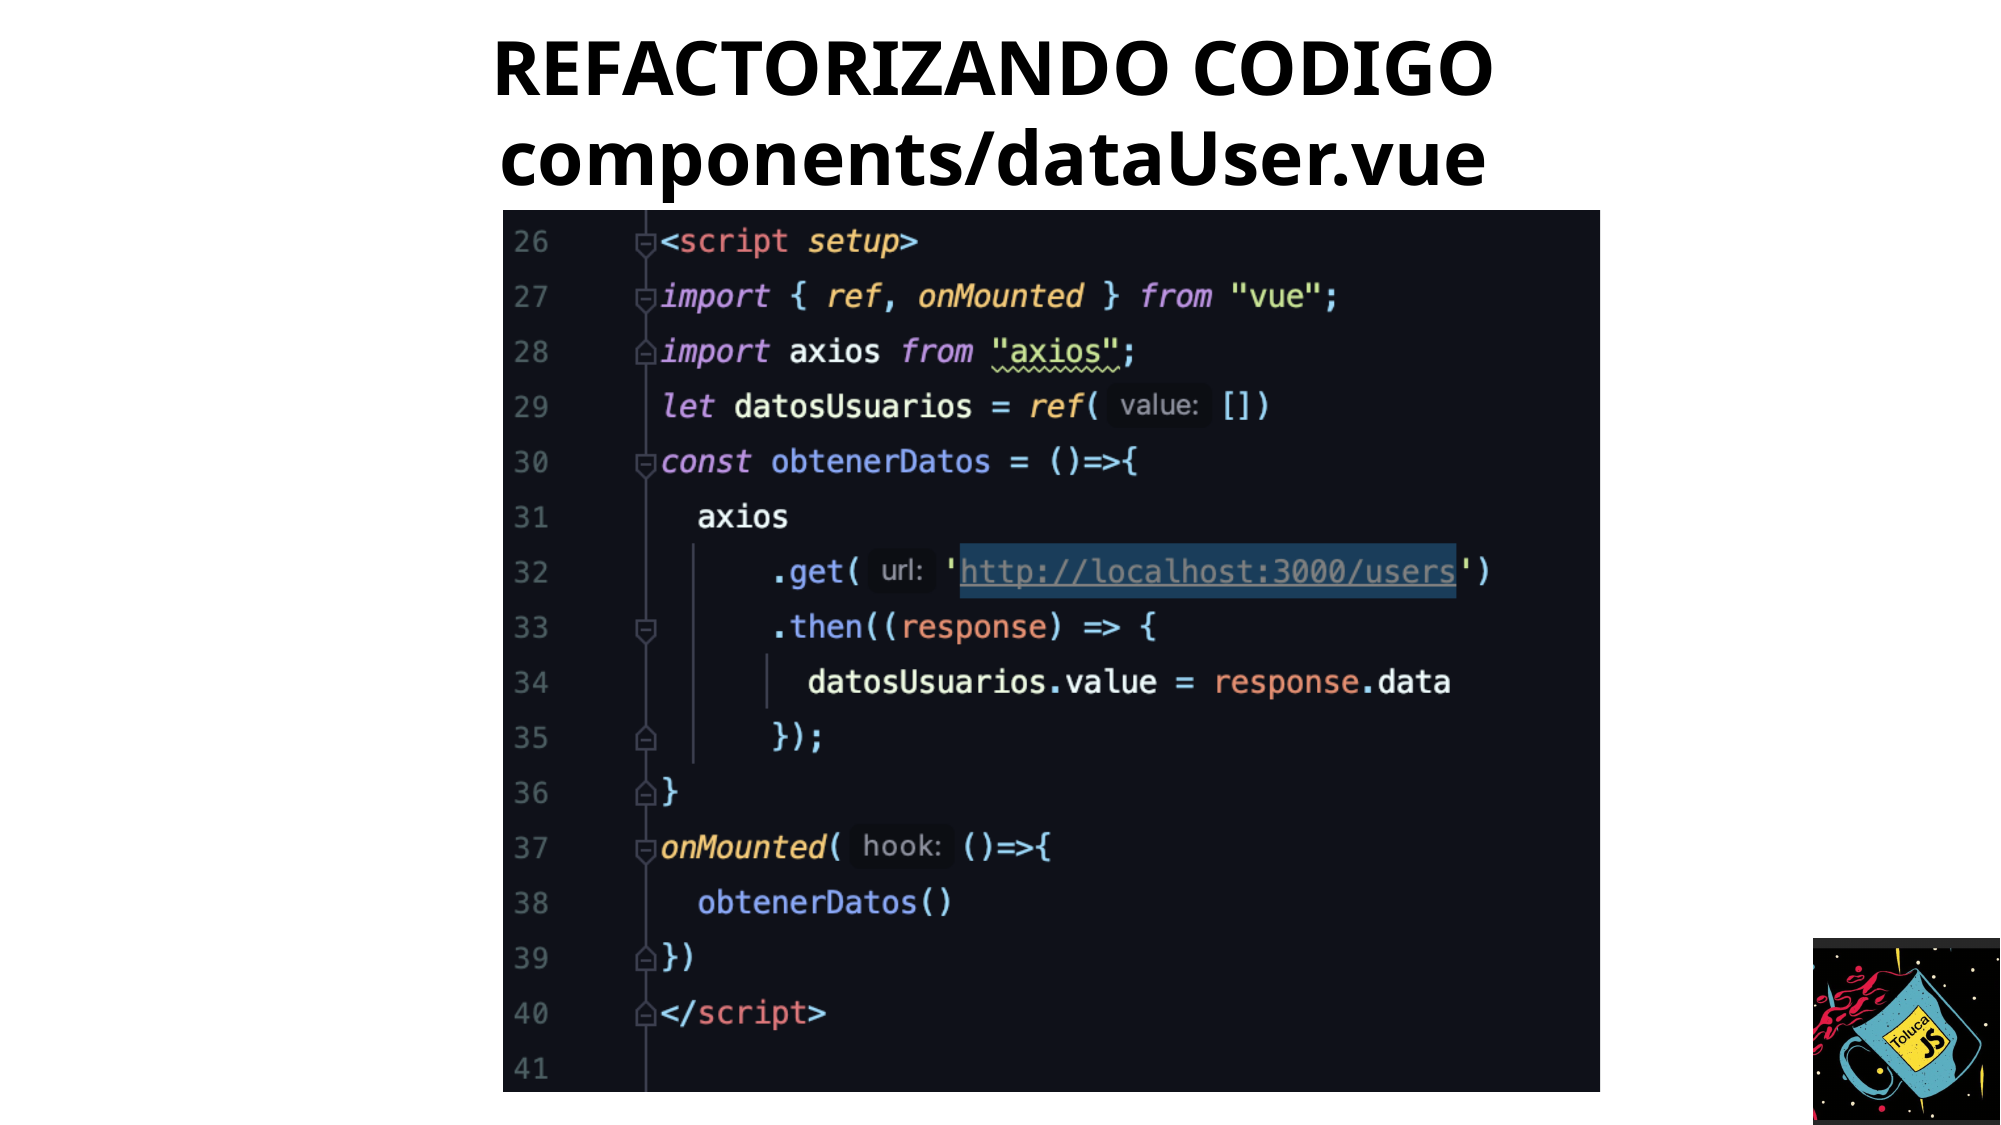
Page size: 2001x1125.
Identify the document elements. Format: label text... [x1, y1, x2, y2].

picture [502, 210, 1601, 1092]
picture [1813, 938, 2000, 1125]
text_box REFACTORIZANDO CODIGO components/dataUser.vue [377, 13, 1611, 208]
